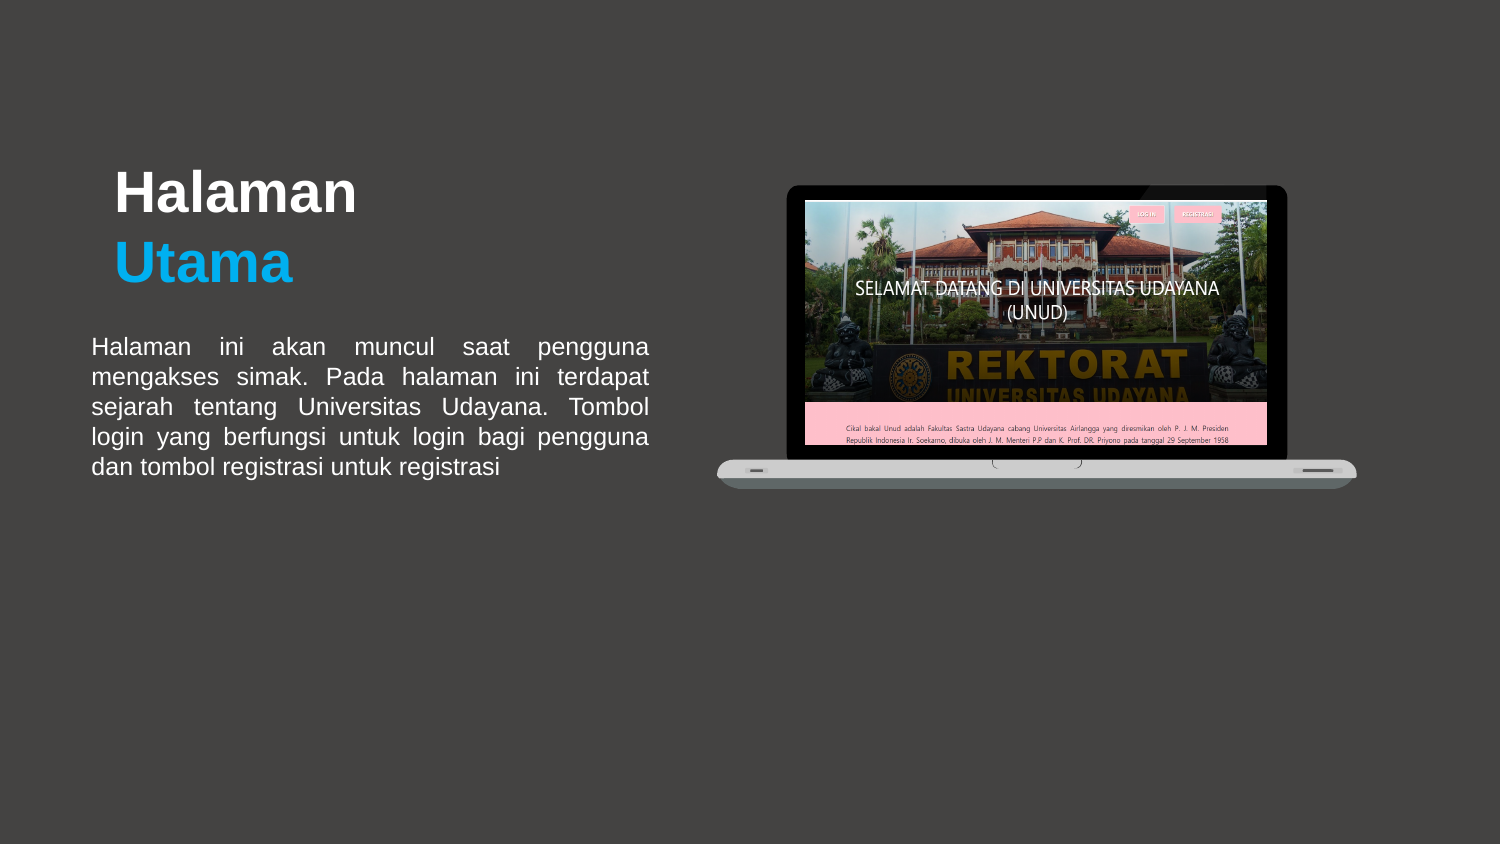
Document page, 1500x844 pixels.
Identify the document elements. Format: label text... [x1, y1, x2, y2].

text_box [714, 182, 1359, 490]
text_box Halaman ini akan muncul saat pengguna mengakses simak. Pada halaman ini terdapat sejarah tentang Universitas Udayana. Tombol login yang berfungsi untuk login bagi pengguna dan tombol registrasi untuk registrasi [76, 323, 666, 488]
picture [805, 200, 1267, 445]
text_box Halaman Utama [100, 147, 526, 302]
